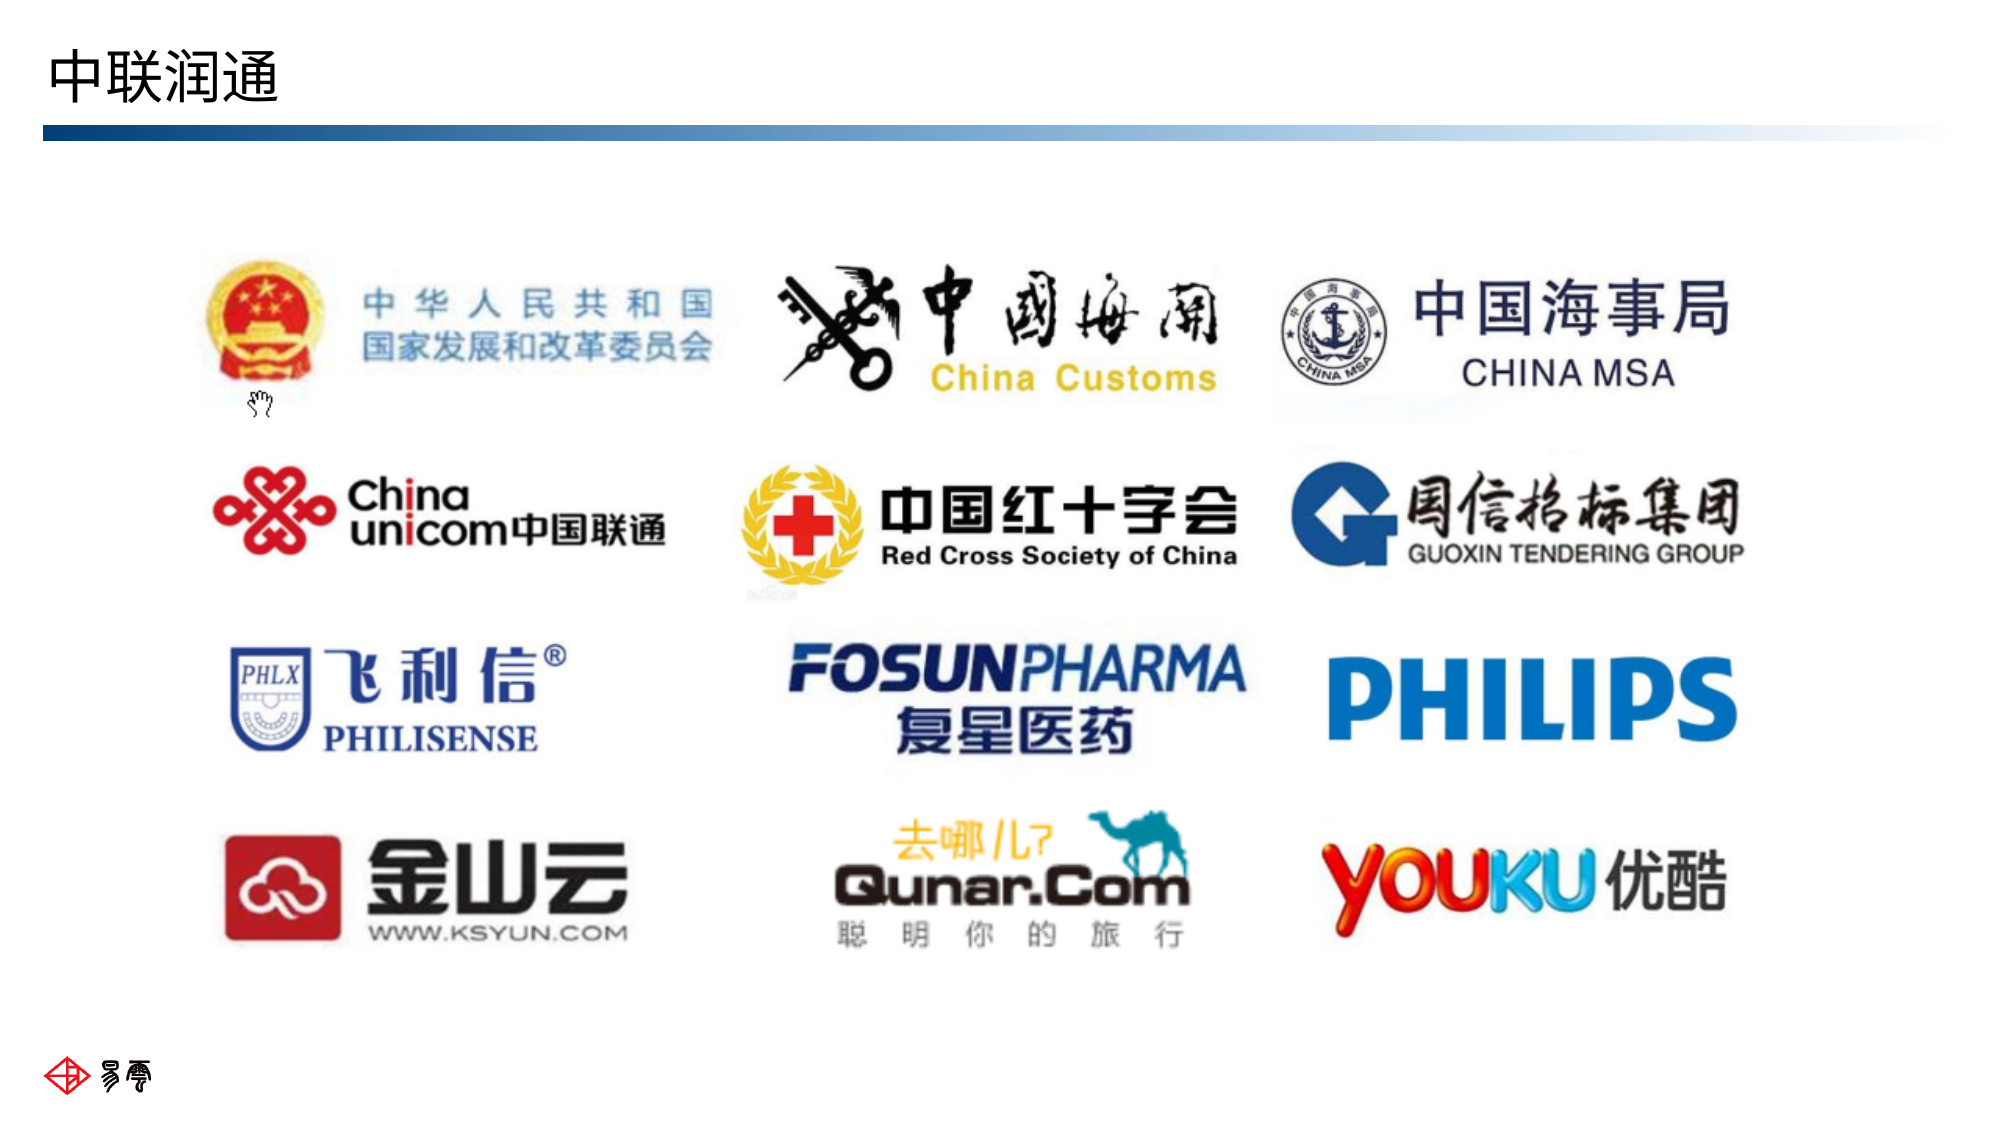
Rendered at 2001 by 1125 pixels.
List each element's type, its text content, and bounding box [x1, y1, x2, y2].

text_box 中联润通 [32, 32, 295, 118]
picture [43, 1056, 151, 1095]
picture [132, 228, 1825, 984]
